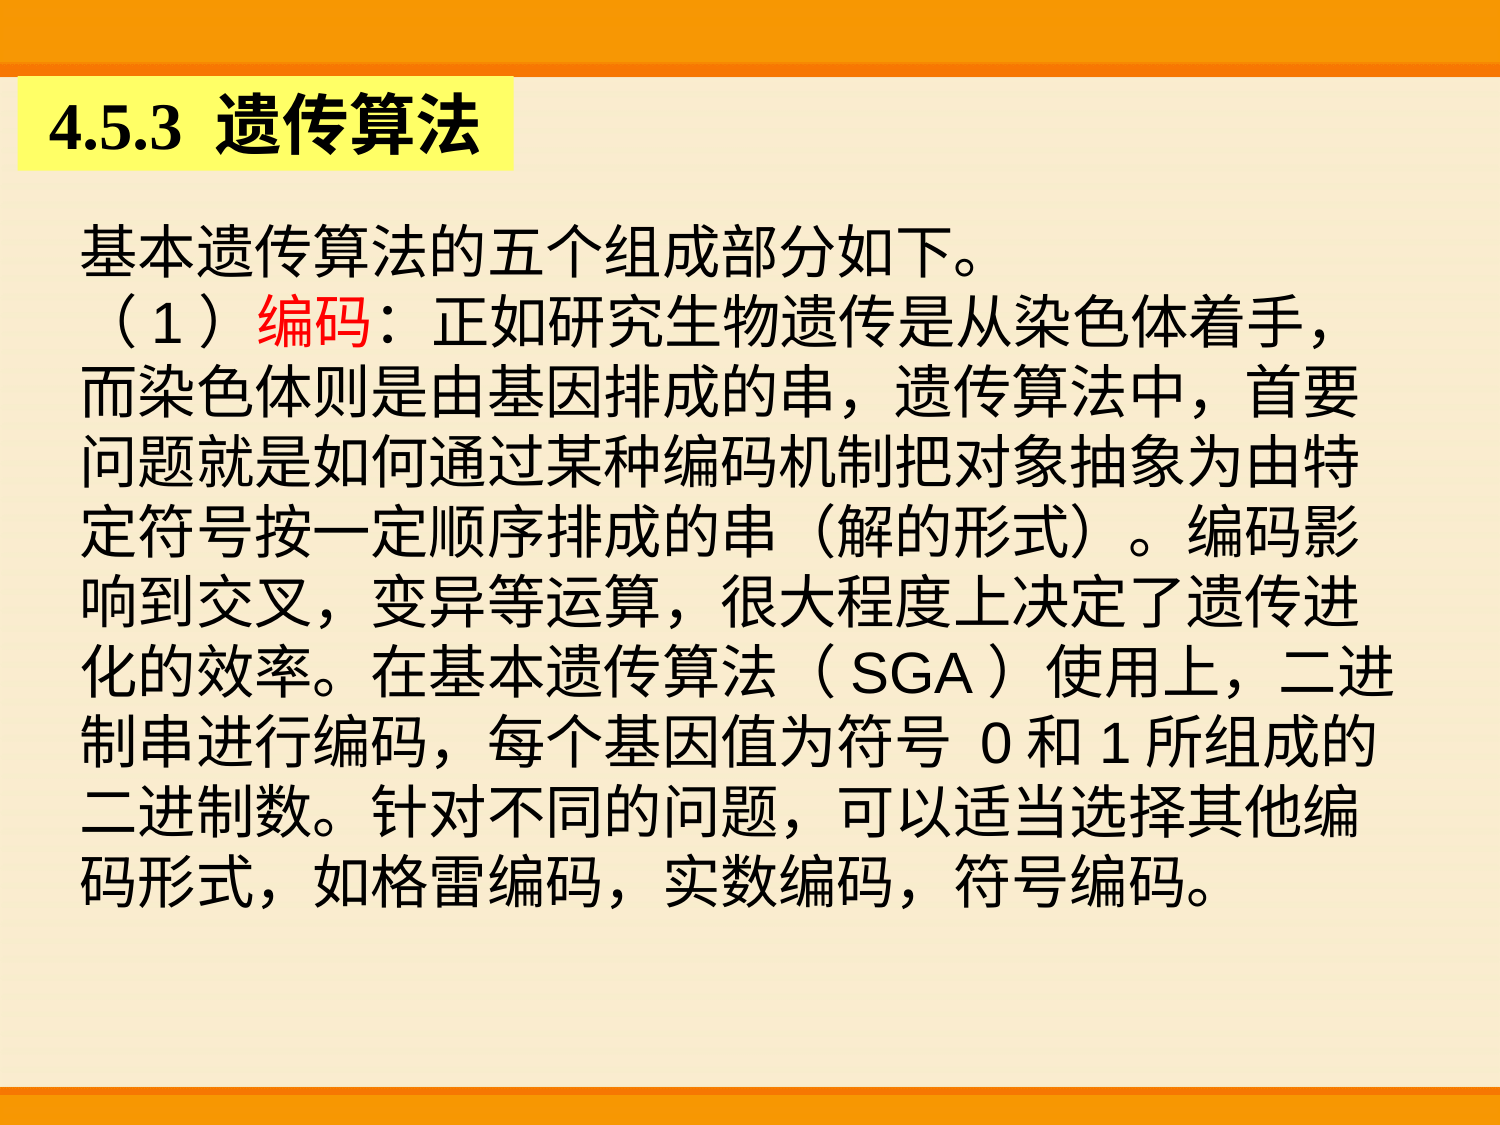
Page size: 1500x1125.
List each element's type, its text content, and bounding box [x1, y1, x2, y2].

picture [0, 0, 1500, 1125]
text_box 基本遗传算法的五个组成部分如下。 （1）编码：正如研究生物遗传是从染色体着手，而染色体则是由基因排成的串，遗传算法中，首要问题就是如何通过某种编码机制把对象抽象为由特定符号按一定顺序排成的串（解的形式）。编码影响到交叉，变异等运算，很大程度上决定了遗传进化的效率。在基本遗传算法（SGA）使用上，二进制串进行编码，每个基因值为符号 0和1所组成的二进制数。针对不同的问题，可以适当选择其他编码形式，如格雷编码，实数编码，符号编码。 [64, 208, 1412, 923]
text_box 4.5.3 遗传算法 [17, 76, 514, 171]
